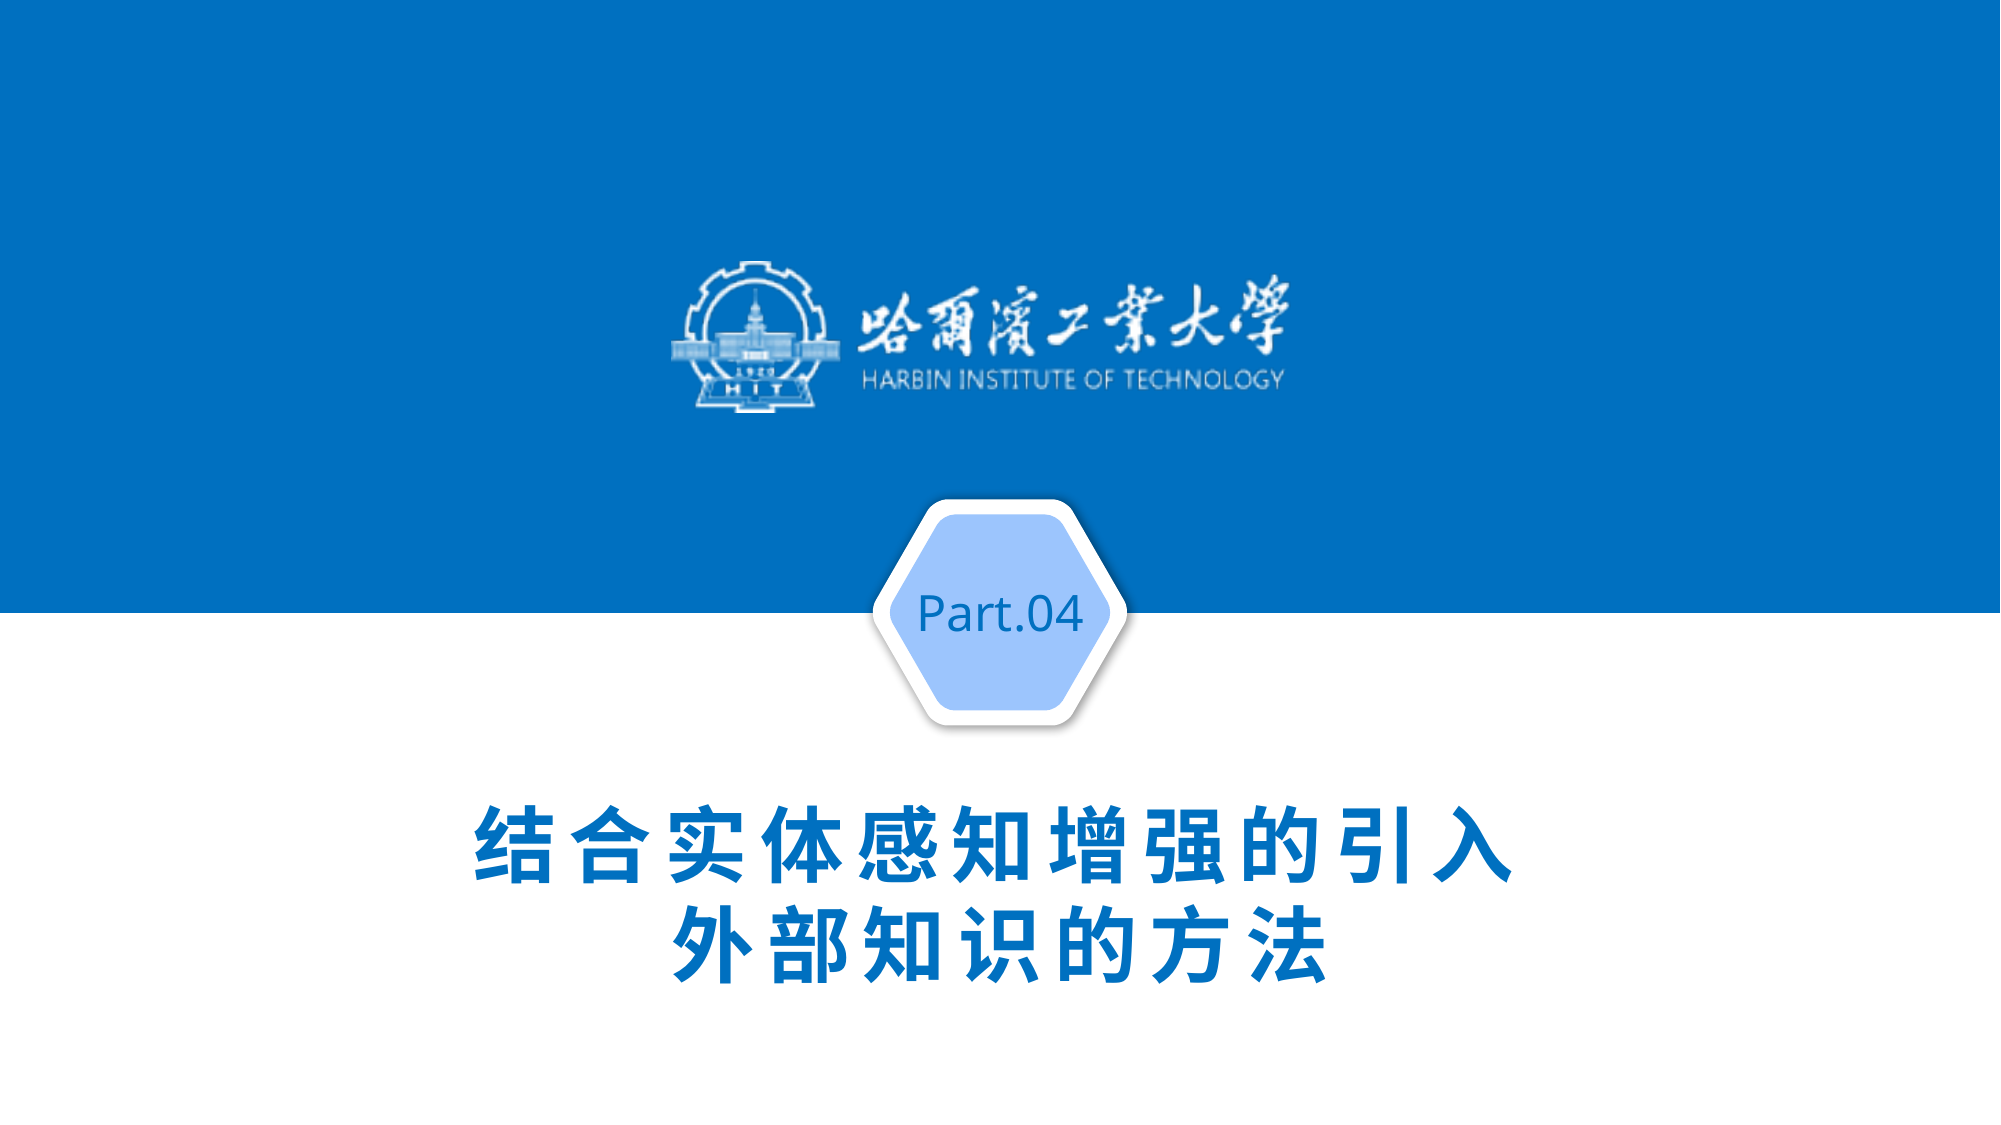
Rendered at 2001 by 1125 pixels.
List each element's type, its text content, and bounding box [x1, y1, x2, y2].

text_box 结合实体感知增强的引入外部知识的方法 [429, 785, 1572, 1001]
picture [671, 261, 1318, 413]
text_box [872, 499, 1127, 726]
text_box [0, 0, 2000, 614]
